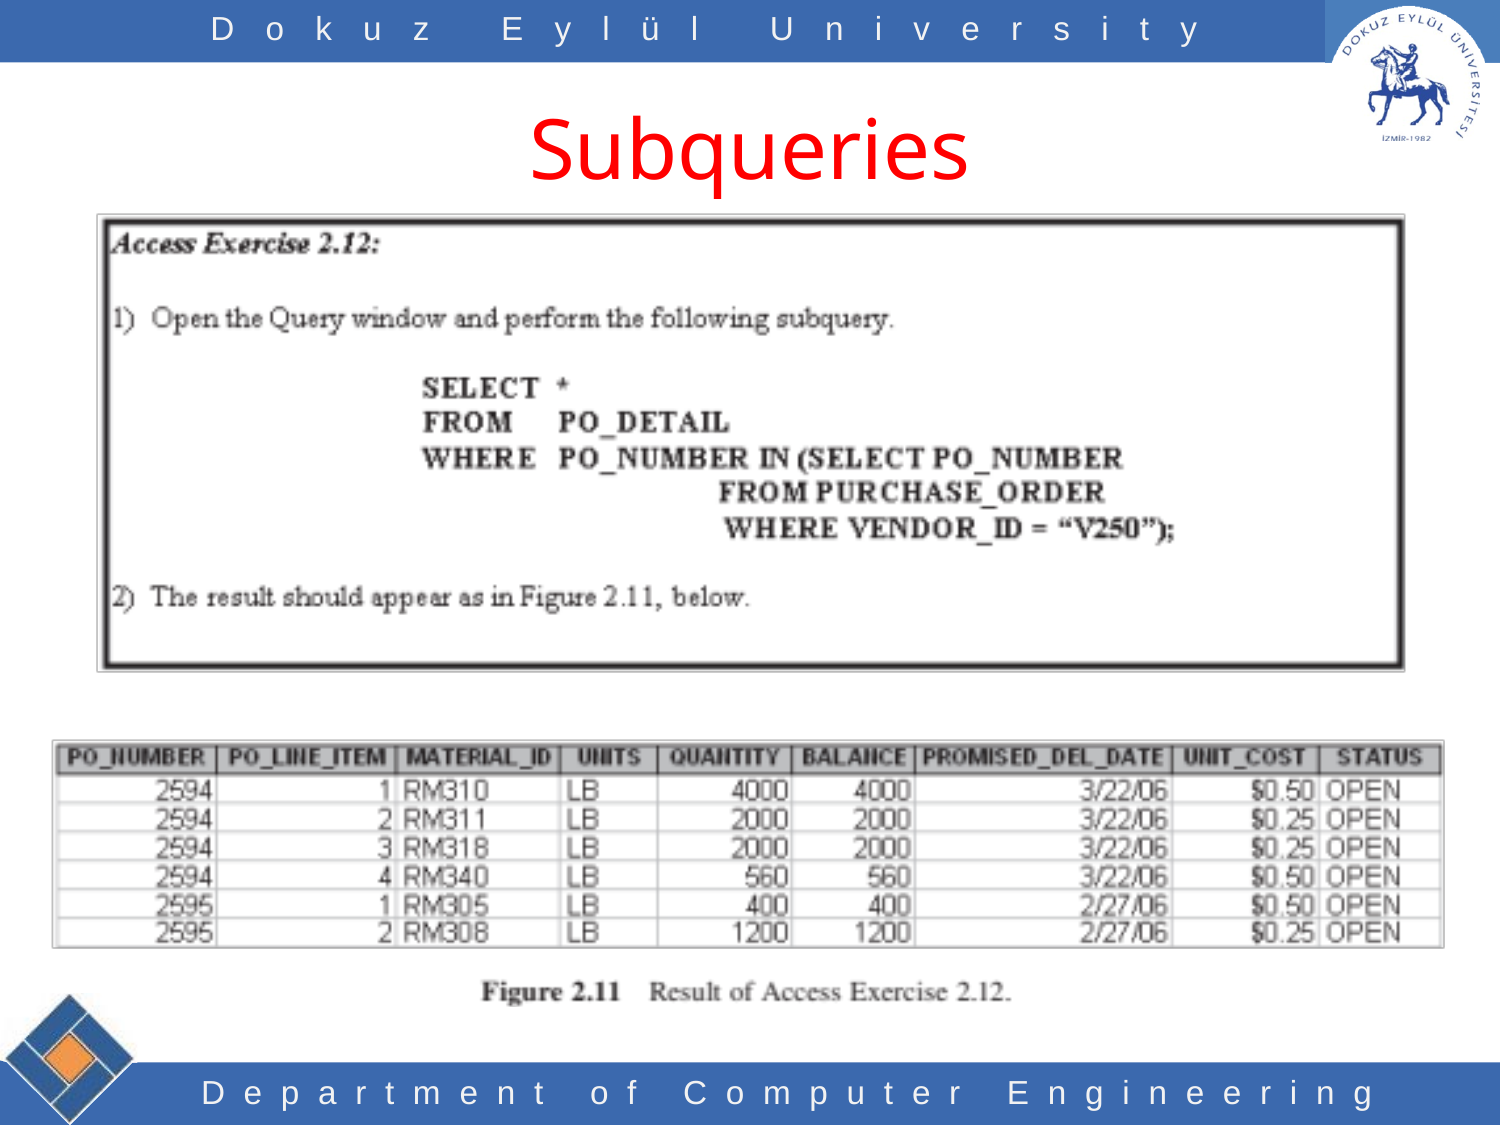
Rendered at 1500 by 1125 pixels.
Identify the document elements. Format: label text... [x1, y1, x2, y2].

picture [0, 194, 1453, 1124]
list . [78, 1016, 1429, 1045]
picture [1325, 0, 1500, 150]
title Subqueries [75, 60, 1425, 193]
